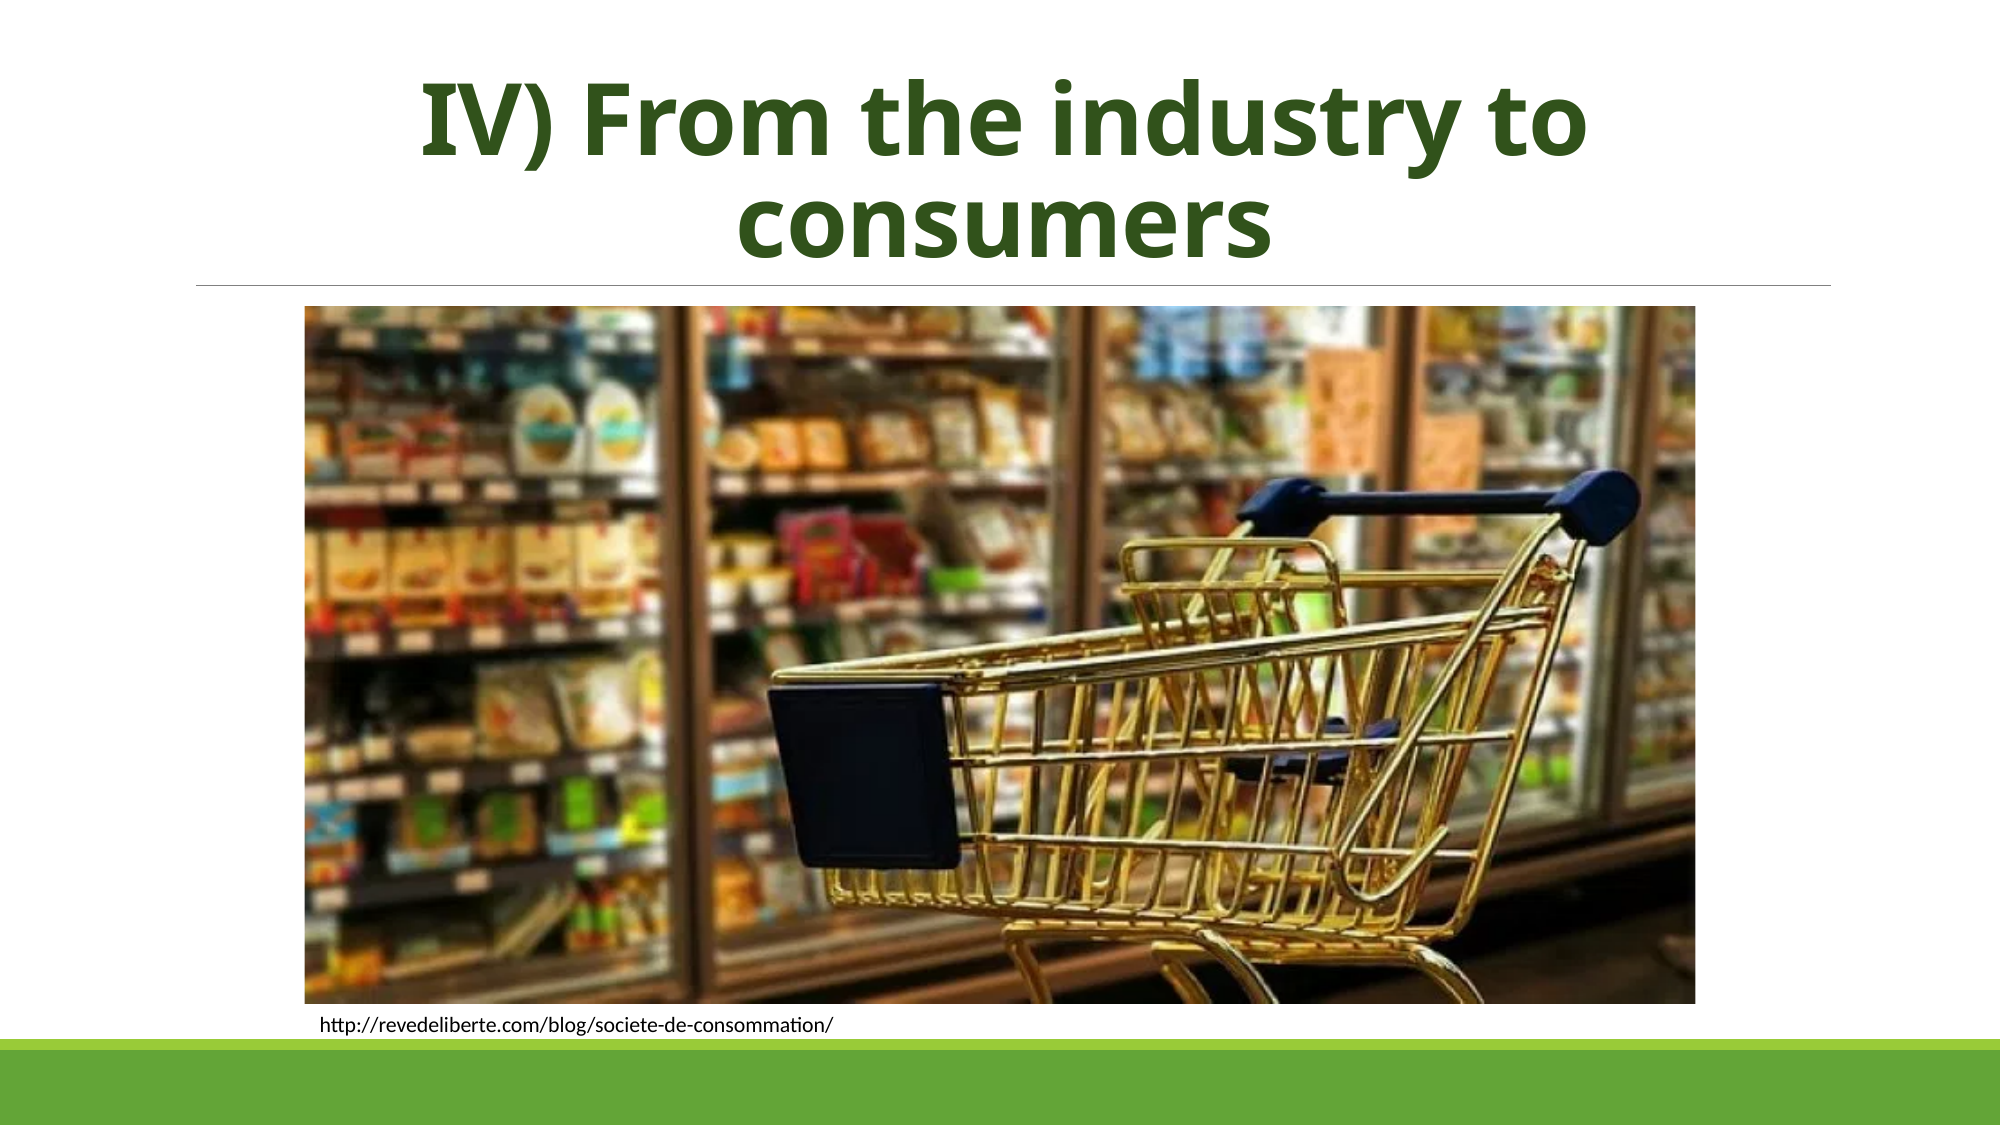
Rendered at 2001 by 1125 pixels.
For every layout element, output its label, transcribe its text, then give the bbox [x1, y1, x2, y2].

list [304, 306, 1696, 1004]
title IV) From the industry to consumers [180, 47, 1830, 285]
text_box http://revedeliberte.com/blog/societe-de-consommation/ [304, 1010, 946, 1045]
